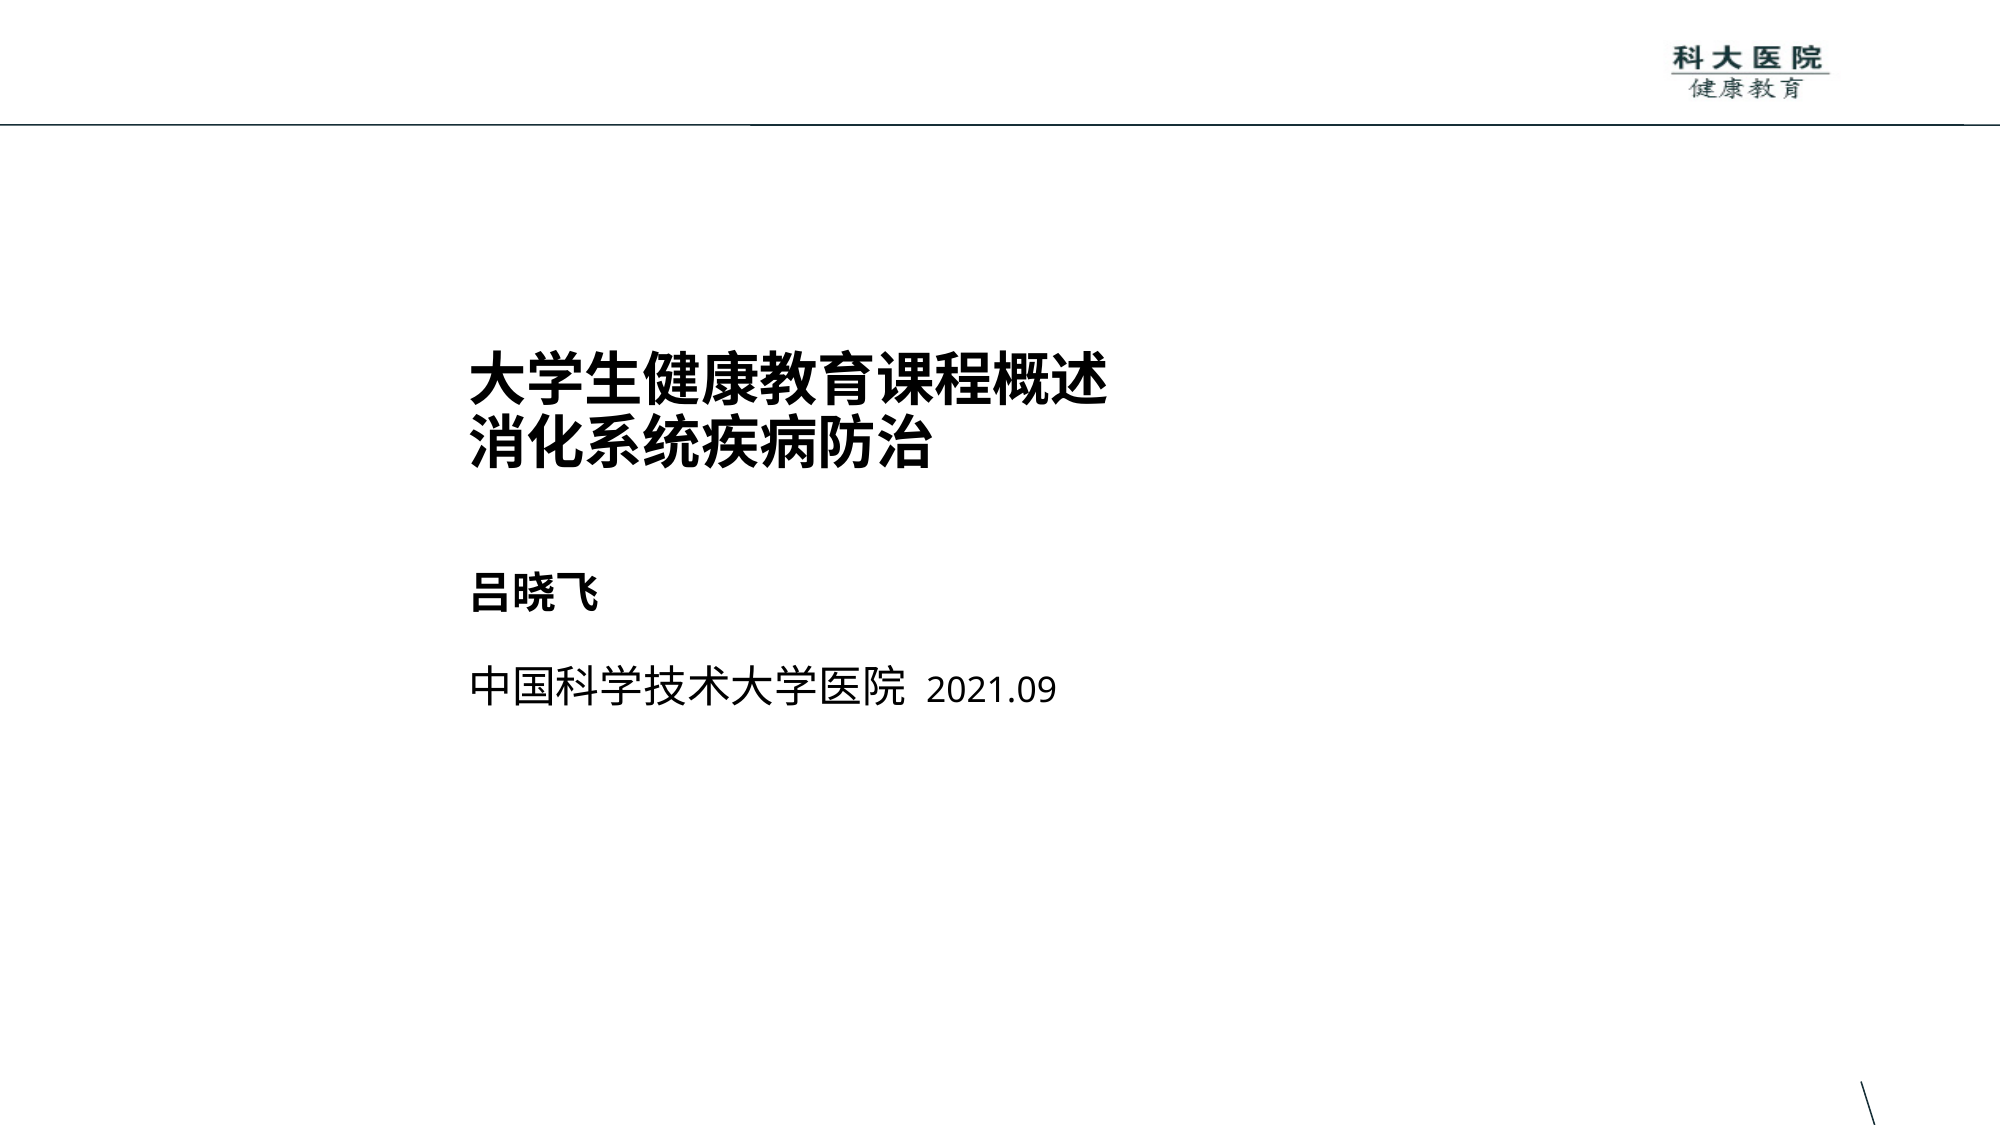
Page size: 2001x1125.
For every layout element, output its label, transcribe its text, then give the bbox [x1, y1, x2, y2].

picture [1651, 40, 1844, 104]
text_box 大学生健康教育课程概述 消化系统疾病防治 吕晓飞 中国科学技术大学医院 2021.09 [468, 350, 1586, 815]
